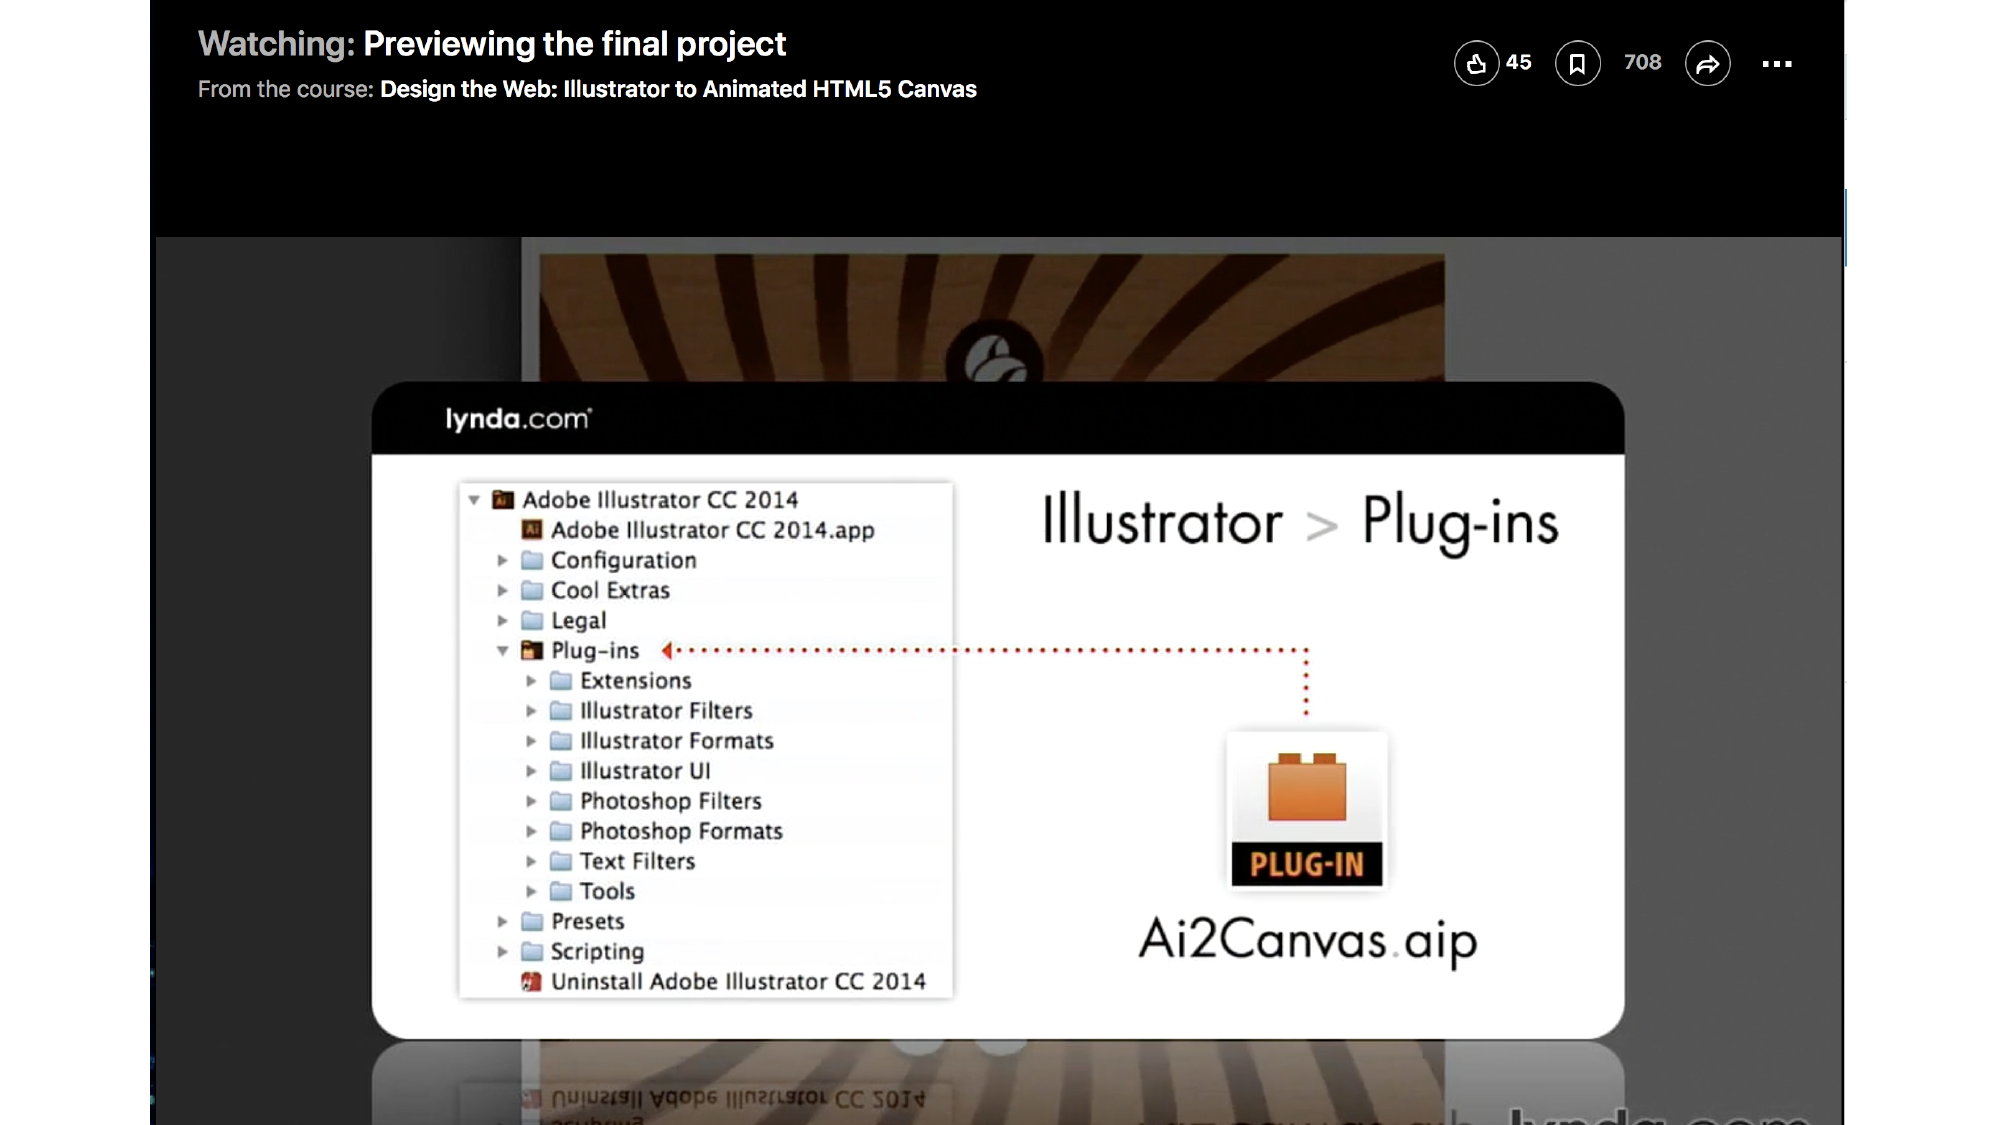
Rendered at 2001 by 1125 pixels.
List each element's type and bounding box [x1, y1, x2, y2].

picture [149, 0, 1847, 1125]
